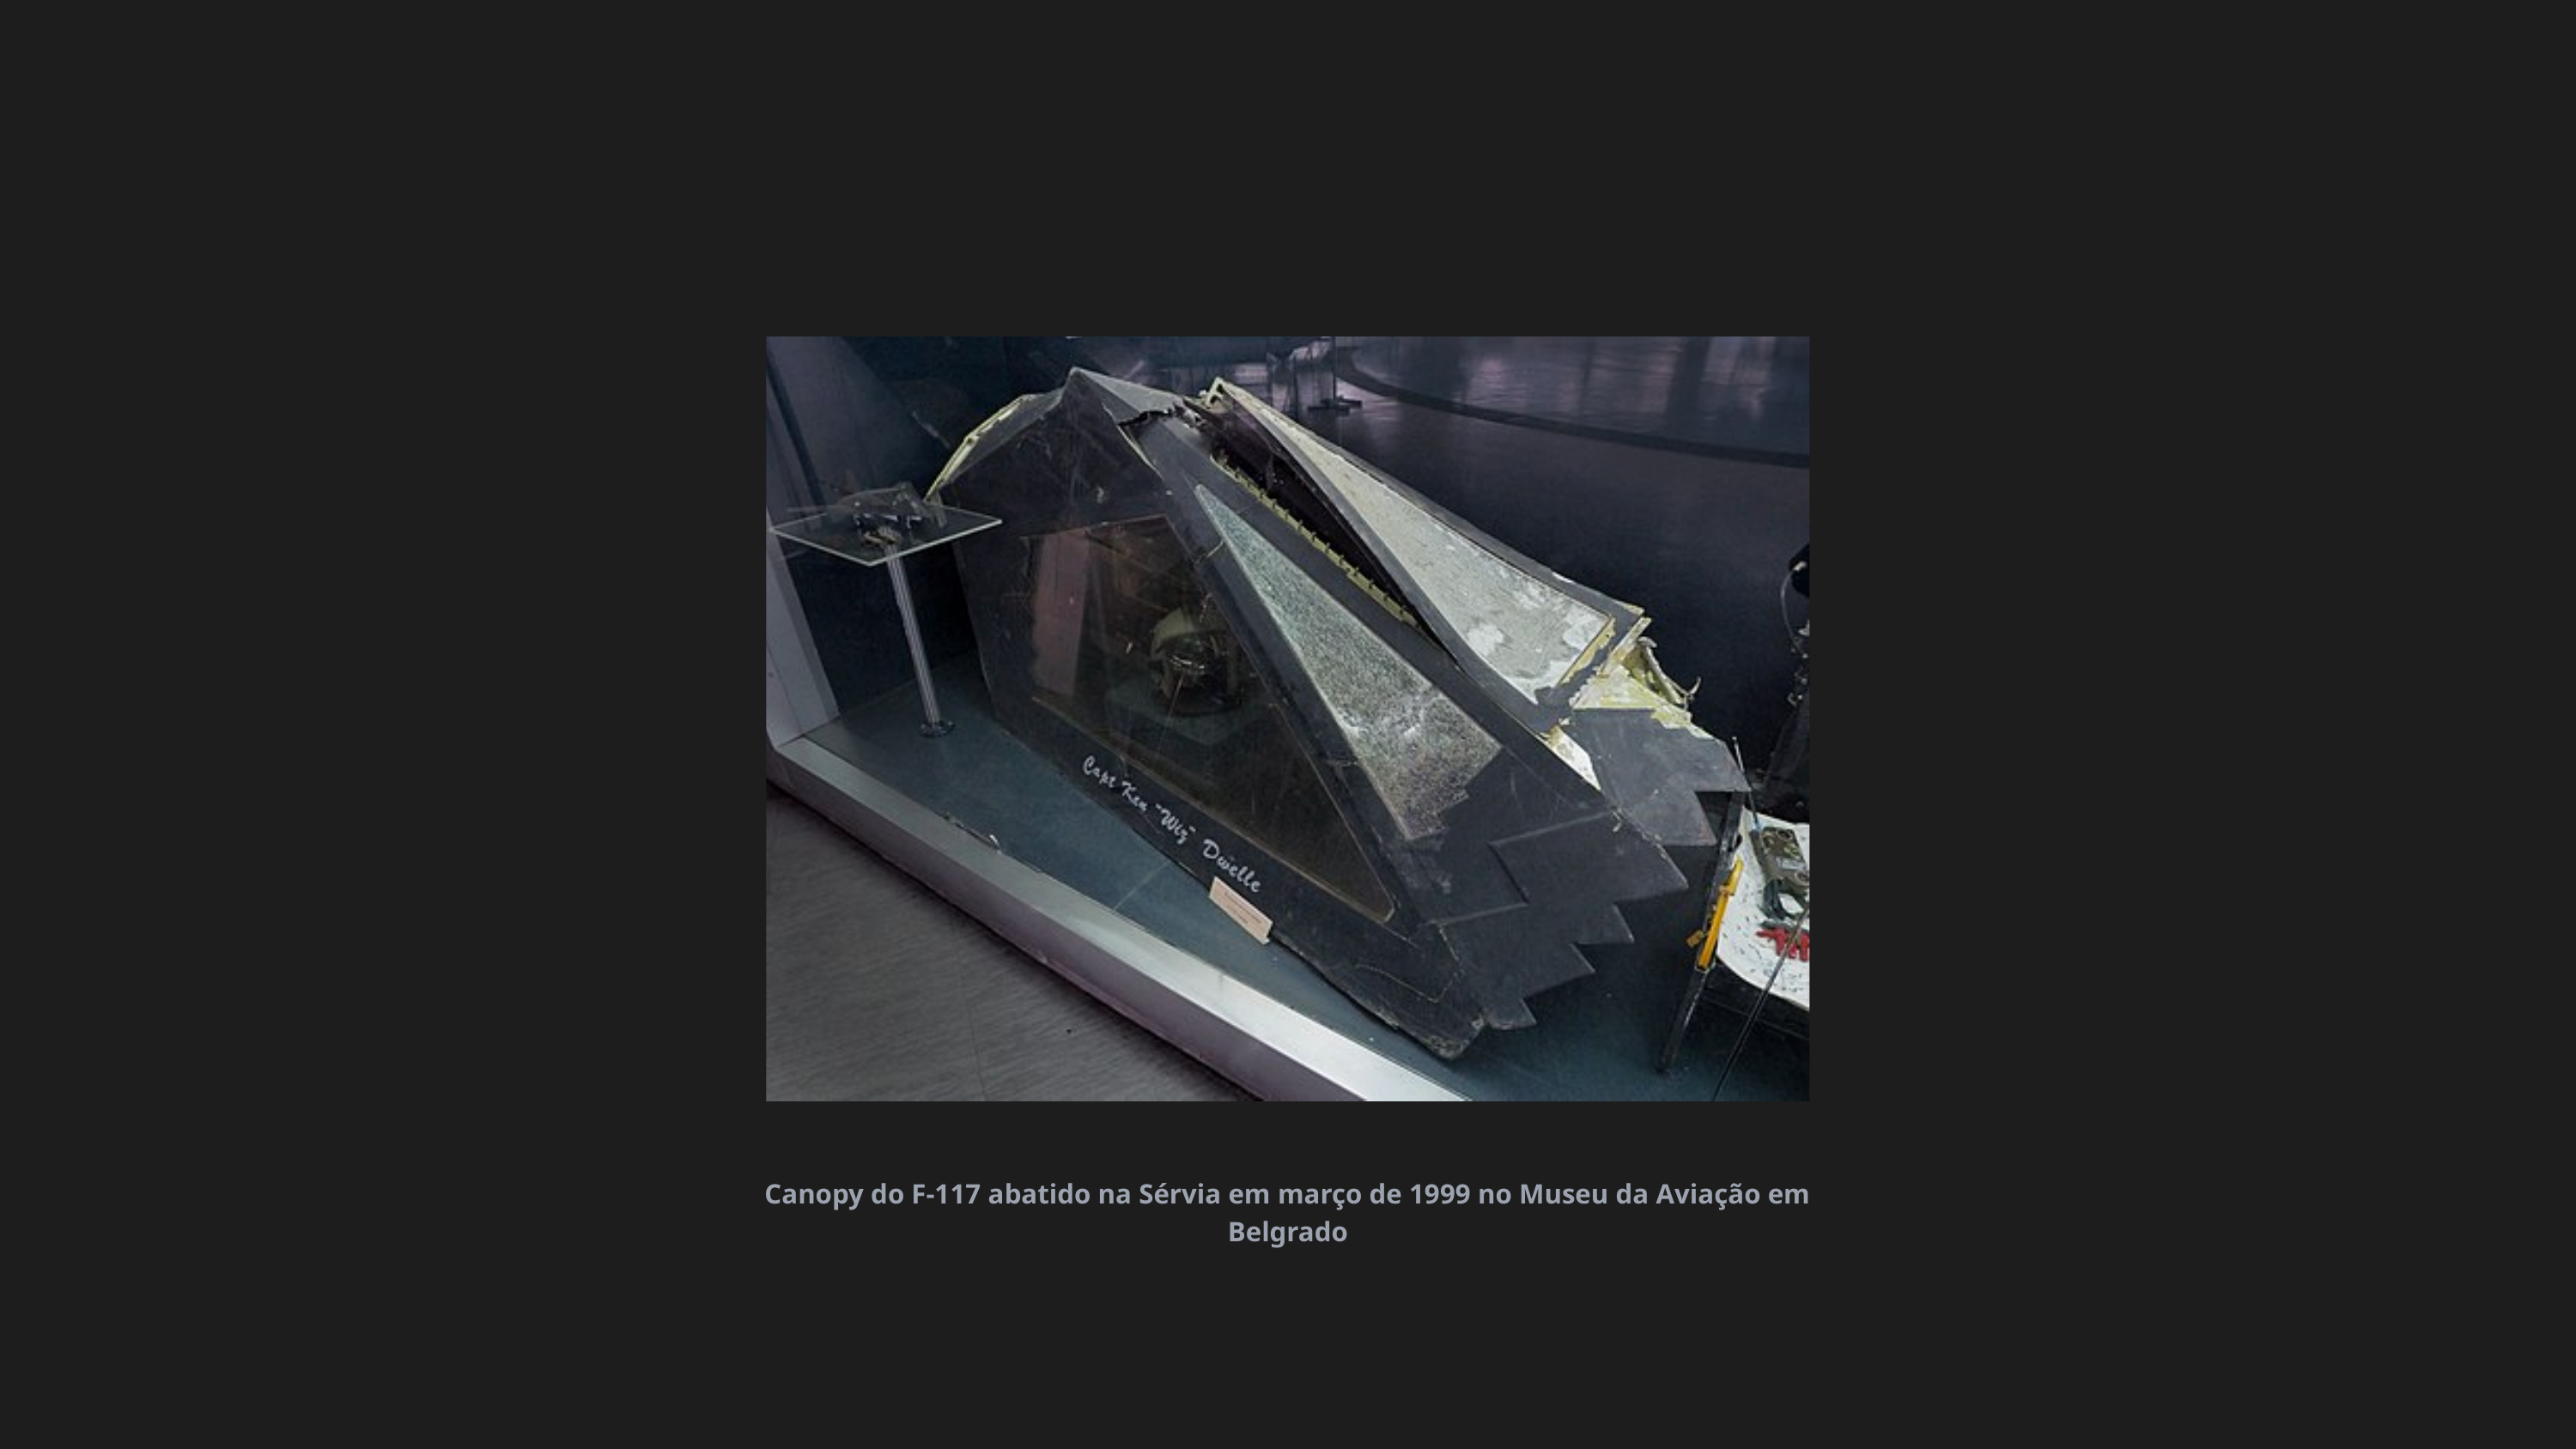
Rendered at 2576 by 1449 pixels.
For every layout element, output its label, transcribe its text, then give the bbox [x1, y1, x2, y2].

text_box Canopy do F-117 abatido na Sérvia em março de 1999 no Museu da Aviação em Belgrado [719, 1172, 1856, 1247]
text_box [766, 336, 1810, 1101]
